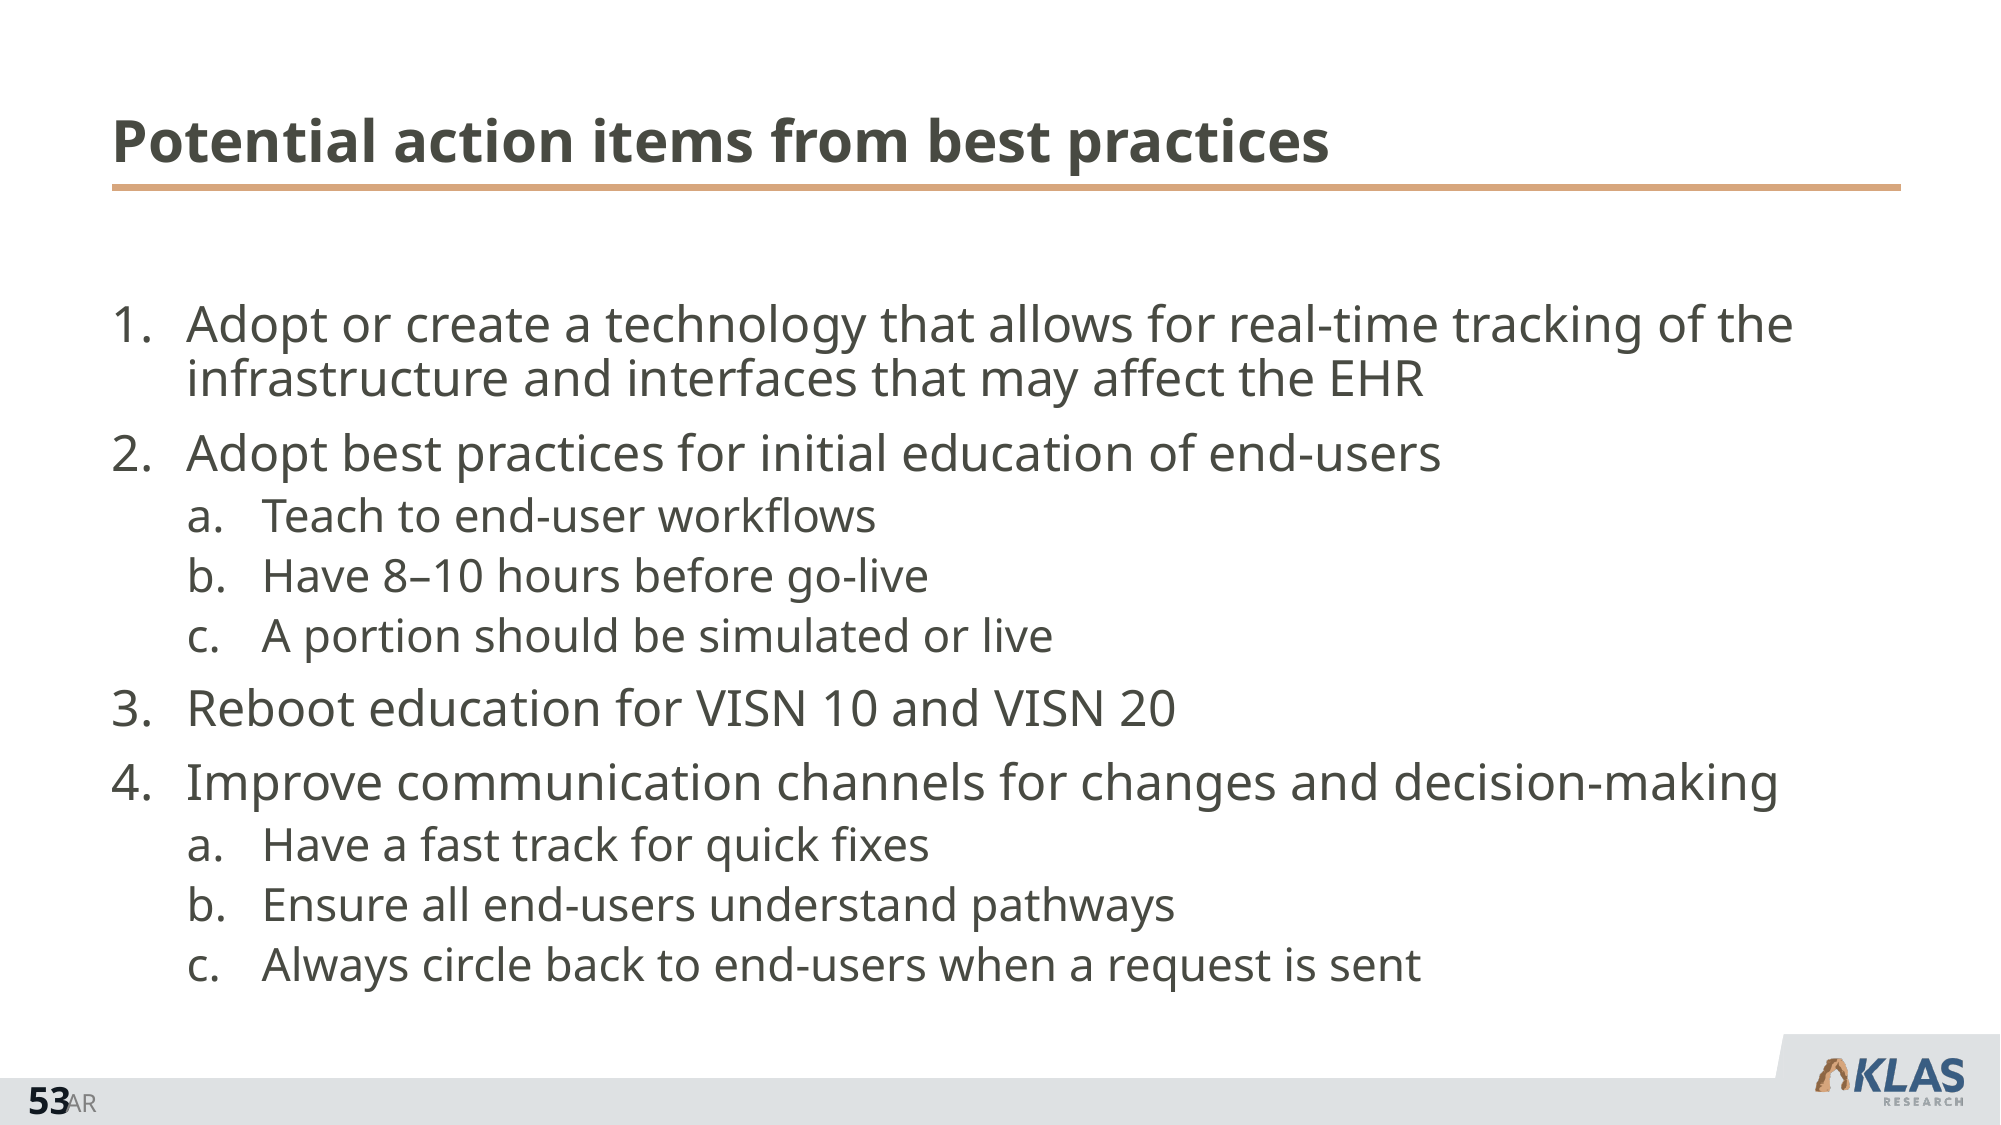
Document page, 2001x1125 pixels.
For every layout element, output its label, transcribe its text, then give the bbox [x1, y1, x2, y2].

title Potential action items from best practices [96, 98, 1838, 188]
picture [1815, 1058, 1964, 1106]
list Adopt or create a technology that allows for real-time tracking of the infrastructure and interfaces that may affect the EHR Adopt best practices for initial education of end-users Teach to end-user workflows Have 8–10 hours before go-live A portion should be simulated or live Reboot education for VISN 10 and VISN 20 Improve communication channels for changes and decision-making Have a fast track for quick fixes Ensure all end-users understand pathways Always circle back to end-users when a request is sent [96, 292, 1838, 1014]
